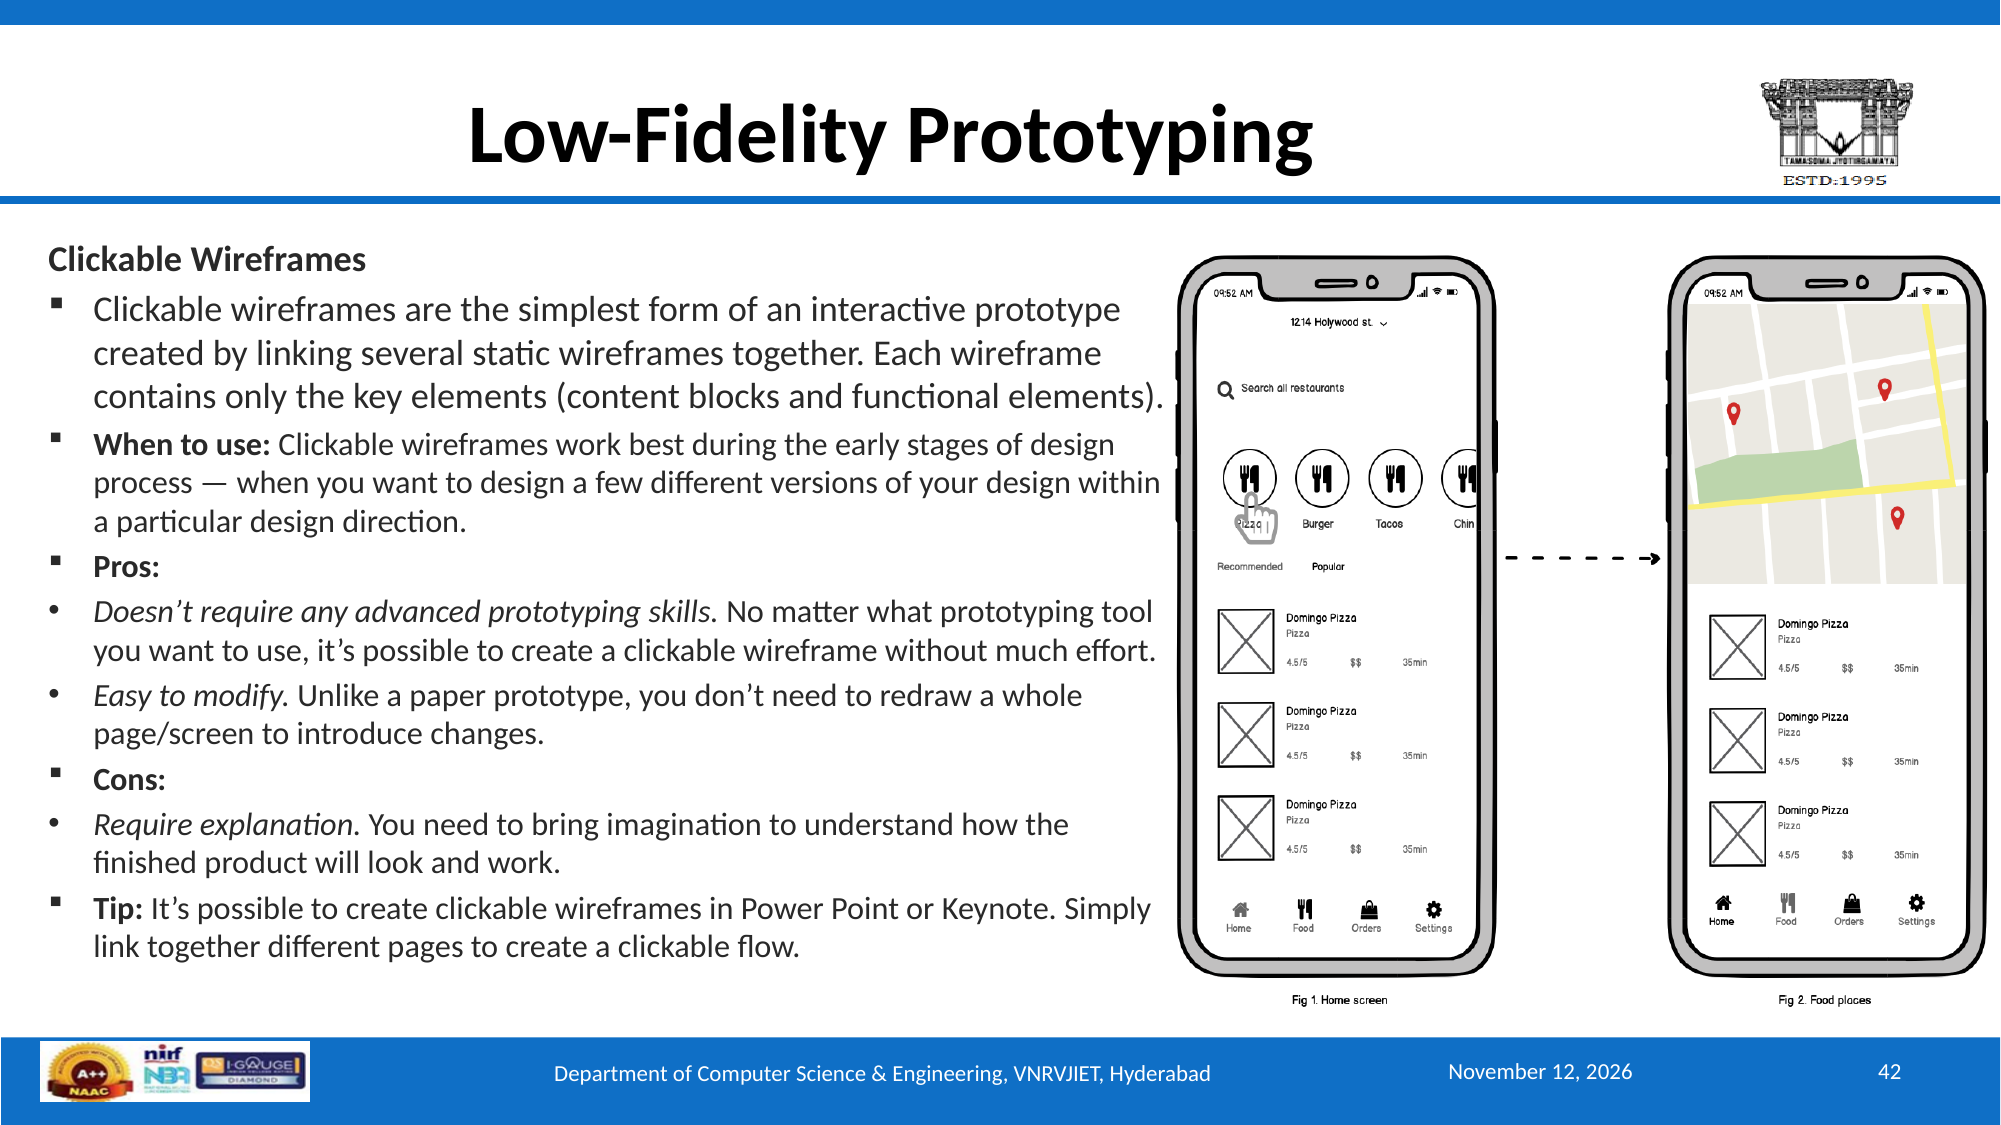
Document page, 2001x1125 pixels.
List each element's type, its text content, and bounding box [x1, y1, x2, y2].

slide_number 42 [1749, 1040, 1917, 1100]
picture [1174, 255, 1988, 1014]
picture [1750, 70, 1934, 194]
title Low-Fidelity Prototyping [33, 57, 1750, 200]
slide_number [1433, 1040, 1734, 1100]
footer Department of Computer Science & Engineering, VNRVJIET, Hyderabad [333, 1041, 1434, 1102]
picture [40, 1041, 310, 1102]
list Clickable Wireframes Clickable wireframes are the simplest form of an interactive prototype created by linking several static wireframes together. Each wireframe contains only the key elements (content blocks and functional elements). When to use: Clickable wireframes work best during the early stages of design process — when you want to design a few different versions of your design within a particular design direction. Pros: Doesn’t require any advanced prototyping skills. No matter what prototyping tool you want to use, it’s possible to create a clickable wireframe without much effort. Easy to modify. Unlike a paper prototype, you don’t need to redraw a whole page/screen to introduce changes. Cons: Require explanation. You need to bring imagination to understand how the finished product will look and work. Tip: It’s possible to create clickable wireframes in Power Point or Keynote. Simply link together different pages to create a clickable flow. [33, 227, 1188, 1015]
